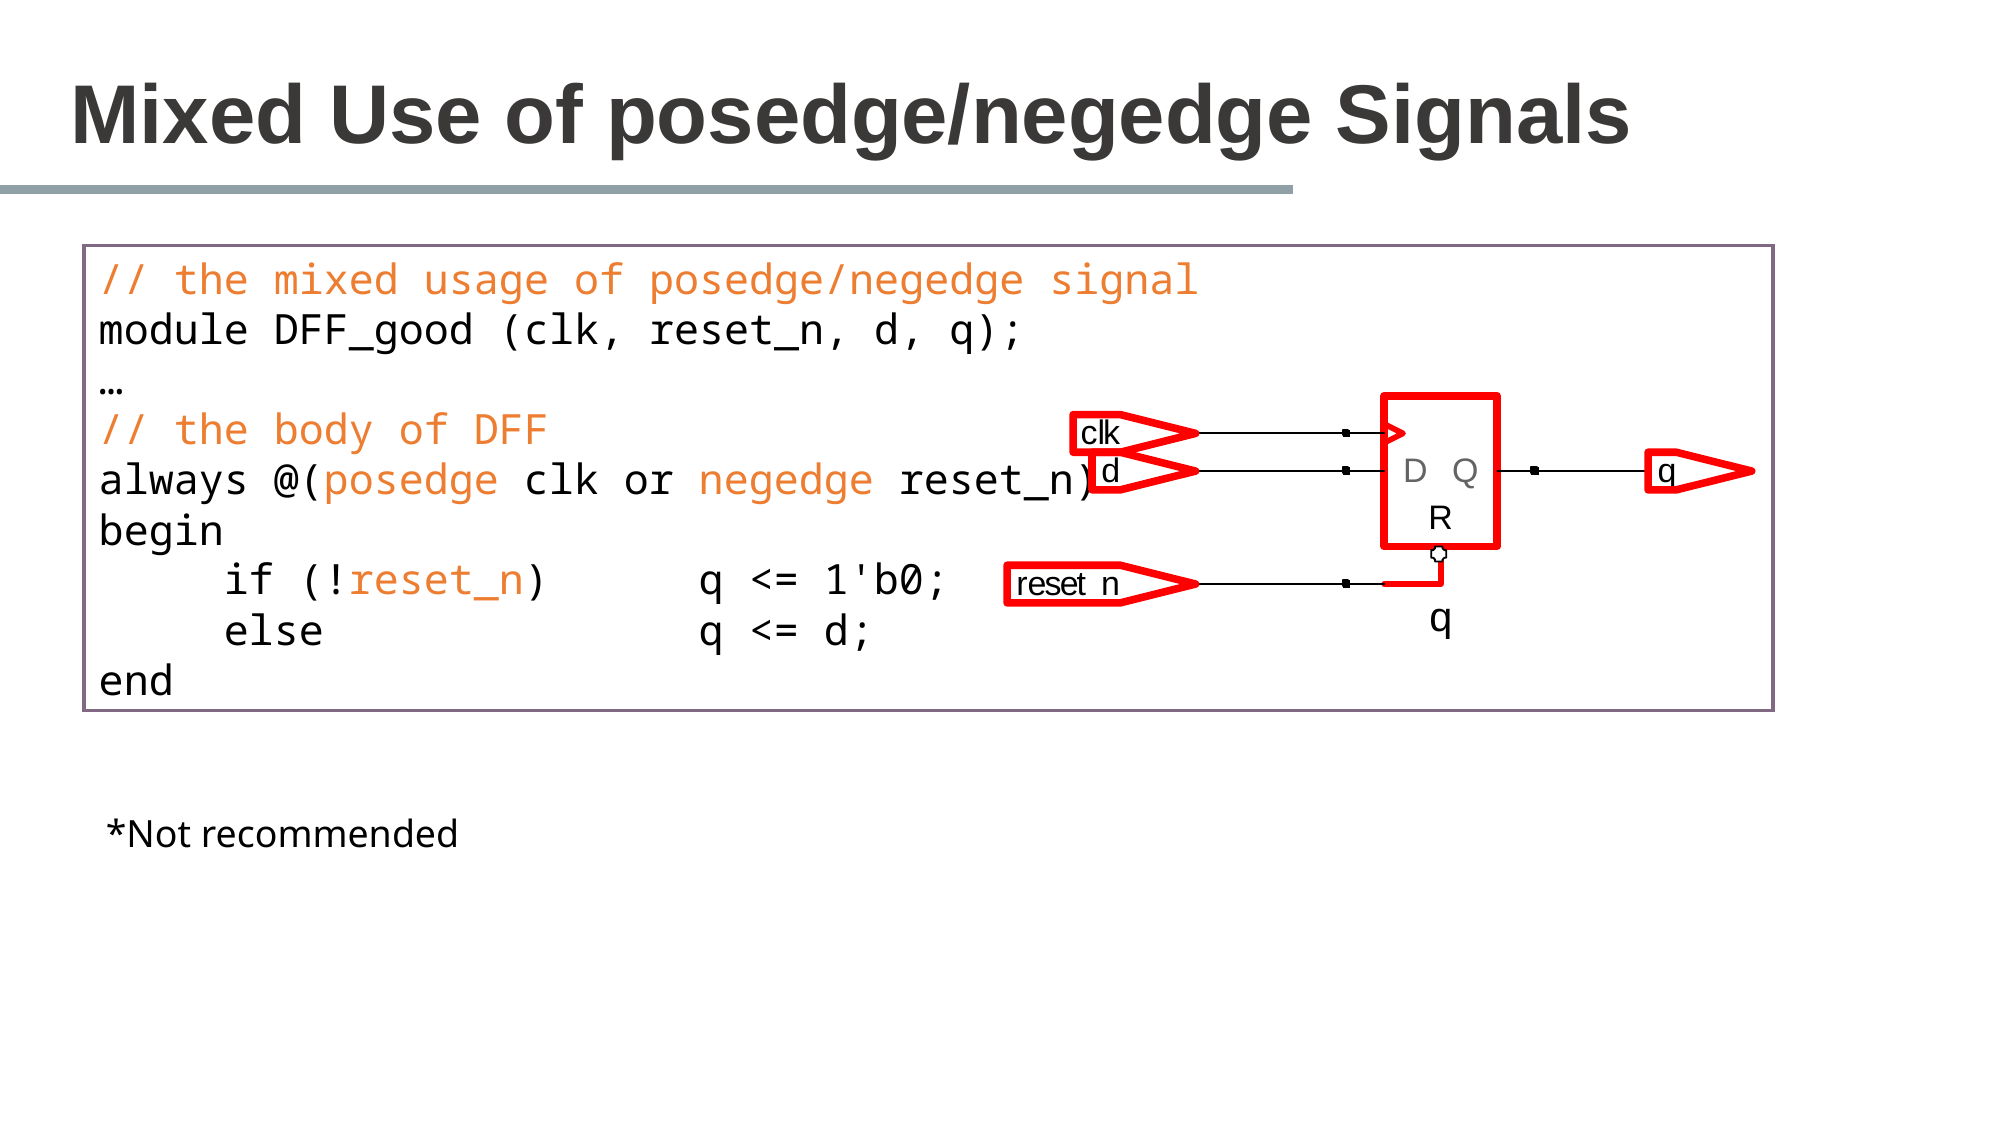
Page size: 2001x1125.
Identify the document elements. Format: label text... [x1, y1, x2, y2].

picture [1001, 390, 1758, 639]
title Mixed Use of posedge/negedge Signals [55, 53, 1979, 180]
text_box *Not recommended [91, 803, 852, 863]
text_box // the mixed usage of posedge/negedge signal module DFF_good (clk, reset_n, d, q); … // the body of DFF always @(posedge clk or negedge reset_n) begin if (!reset_n) q <= 1'b0; else q <= d; end [84, 245, 1774, 711]
